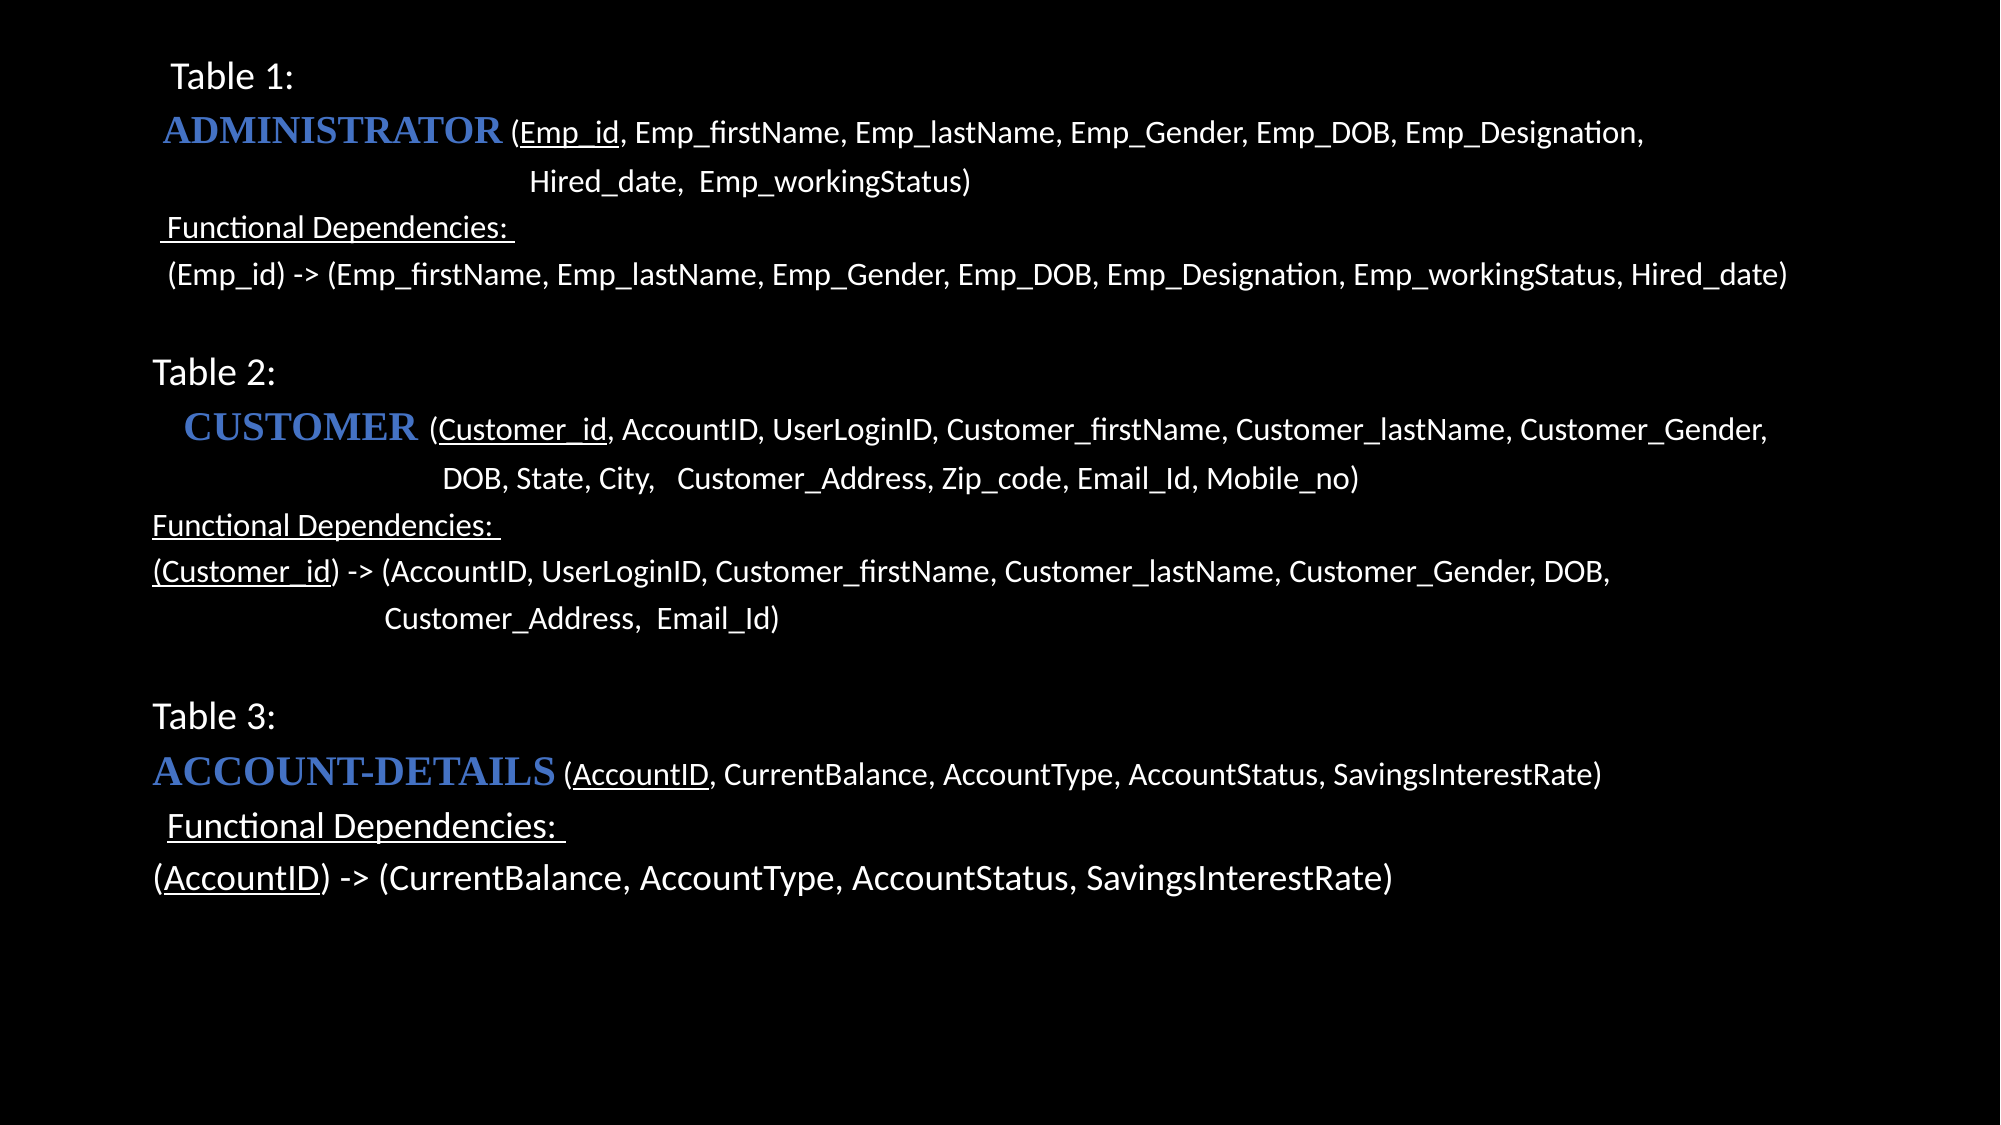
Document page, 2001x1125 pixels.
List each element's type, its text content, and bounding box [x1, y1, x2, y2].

list Table 1: ADMINISTRATOR (Emp_id, Emp_firstName, Emp_lastName, Emp_Gender, Emp_DOB, Emp_Designation, Hired_date, Emp_workingStatus) Functional Dependencies: (Emp_id) -> (Emp_firstName, Emp_lastName, Emp_Gender, Emp_DOB, Emp_Designation, Emp_workingStatus, Hired_date) Table 2: CUSTOMER (Customer_id, AccountID, UserLoginID, Customer_firstName, Customer_lastName, Customer_Gender, DOB, State, City, Customer_Address, Zip_code, Email_Id, Mobile_no) Functional Dependencies: (Customer_id) -> (AccountID, UserLoginID, Customer_firstName, Customer_lastName, Customer_Gender, DOB, Customer_Address, Email_Id) Table 3: ACCOUNT-DETAILS (AccountID, CurrentBalance, AccountType, AccountStatus, SavingsInterestRate) Functional Dependencies: (AccountID) -> (CurrentBalance, AccountType, AccountStatus, SavingsInterestRate) [137, 47, 1863, 1014]
